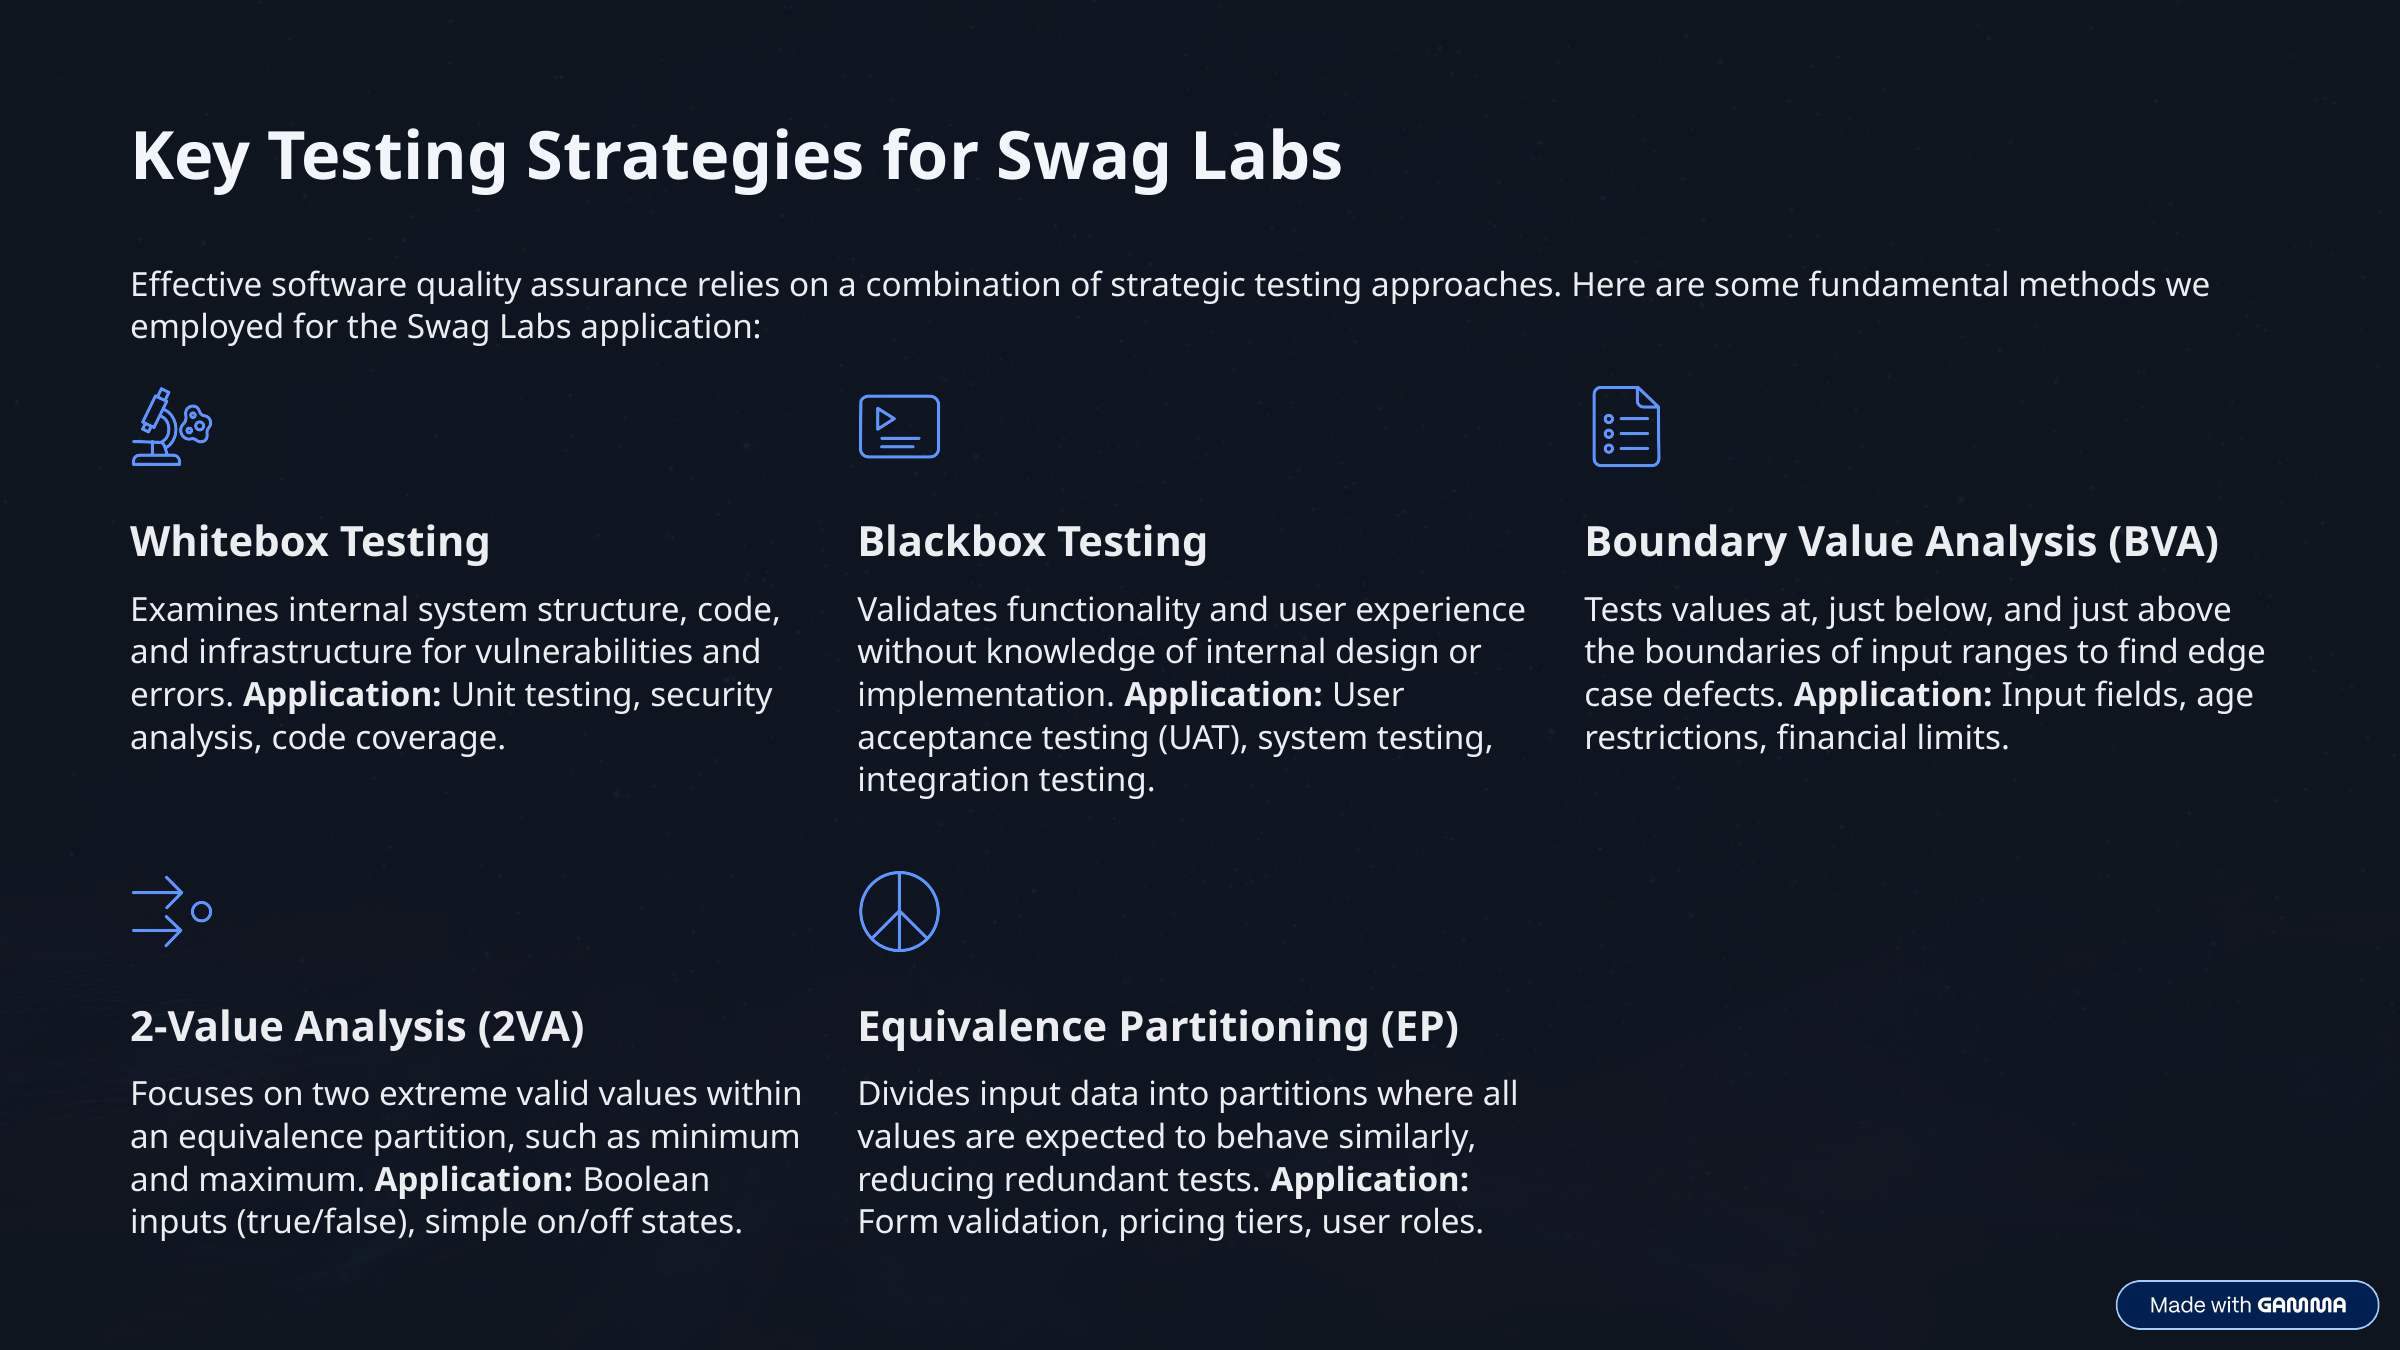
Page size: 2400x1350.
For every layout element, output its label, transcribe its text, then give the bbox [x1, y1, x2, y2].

text_box Equivalence Partitioning (EP) [857, 995, 1449, 1050]
picture [1584, 384, 1669, 469]
picture [2106, 1271, 2389, 1339]
text_box Effective software quality assurance relies on a combination of strategic testing approaches. Here are some fundamental methods we employed for the Swag Labs application: [130, 260, 2270, 348]
text_box Blackbox Testing [857, 510, 1276, 565]
text_box Validates functionality and user experience without knowledge of internal design or implementation. Application: User acceptance testing (UAT), system testing, integration testing. [857, 584, 1543, 803]
text_box Focuses on two extreme valid values within an equivalence partition, such as minimum and maximum. Application: Boolean inputs (true/false), simple on/off states. [130, 1069, 816, 1244]
picture [857, 384, 942, 469]
text_box Boundary Value Analysis (BVA) [1584, 510, 2210, 565]
text_box Examines internal system structure, code, and infrastructure for vulnerabilities and errors. Application: Unit testing, security analysis, code coverage. [130, 585, 816, 760]
text_box Divides input data into partitions where all values are expected to behave similarly, reducing redundant tests. Application: Form validation, pricing tiers, user roles. [857, 1069, 1543, 1244]
text_box Key Testing Strategies for Swag Labs [130, 106, 1351, 194]
text_box Tests values at, just below, and just above the boundaries of input ranges to find edge case defects. Application: Input fields, age restrictions, financial limits. [1584, 585, 2270, 760]
picture [130, 384, 214, 469]
text_box Whitebox Testing [130, 510, 549, 565]
text_box 2-Value Analysis (2VA) [130, 995, 592, 1050]
picture [857, 869, 942, 954]
picture [130, 869, 214, 954]
